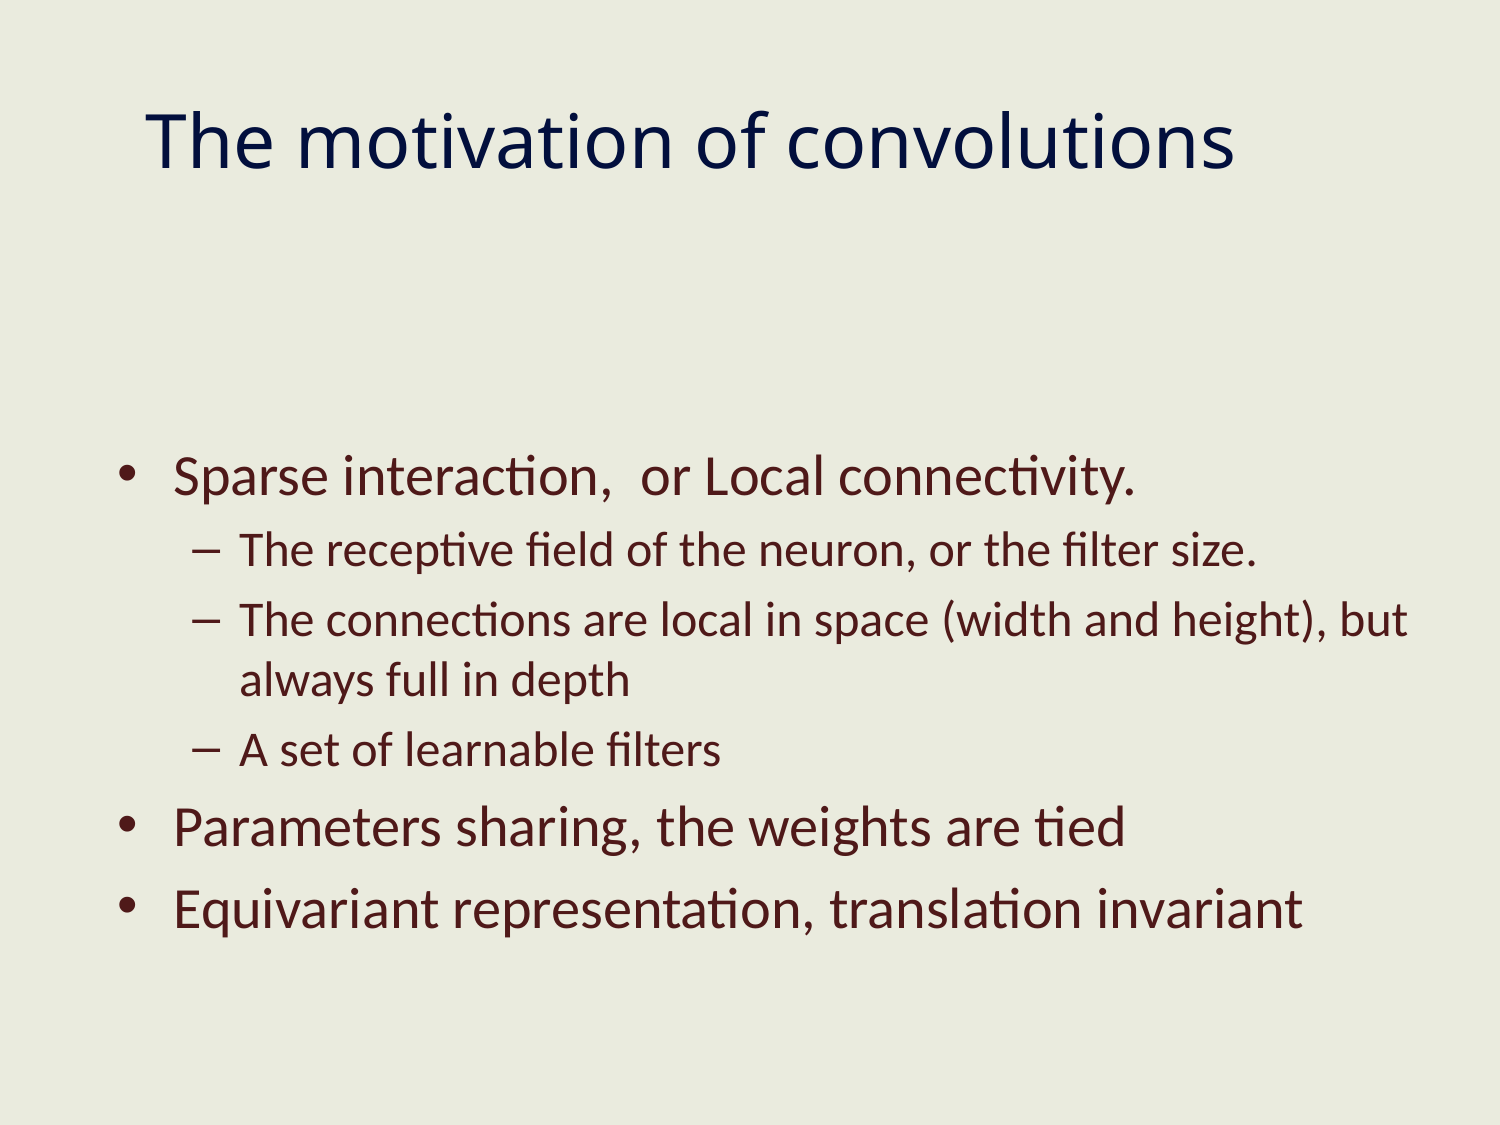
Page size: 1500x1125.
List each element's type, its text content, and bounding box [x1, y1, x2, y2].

list Sparse interaction, or Local connectivity. The receptive field of the neuron, or the filter size. The connections are local in space (width and height), but always full in depth A set of learnable filters Parameters sharing, the weights are tied Equivariant representation, translation invariant [102, 266, 1453, 1009]
title The motivation of convolutions [75, 45, 1425, 233]
